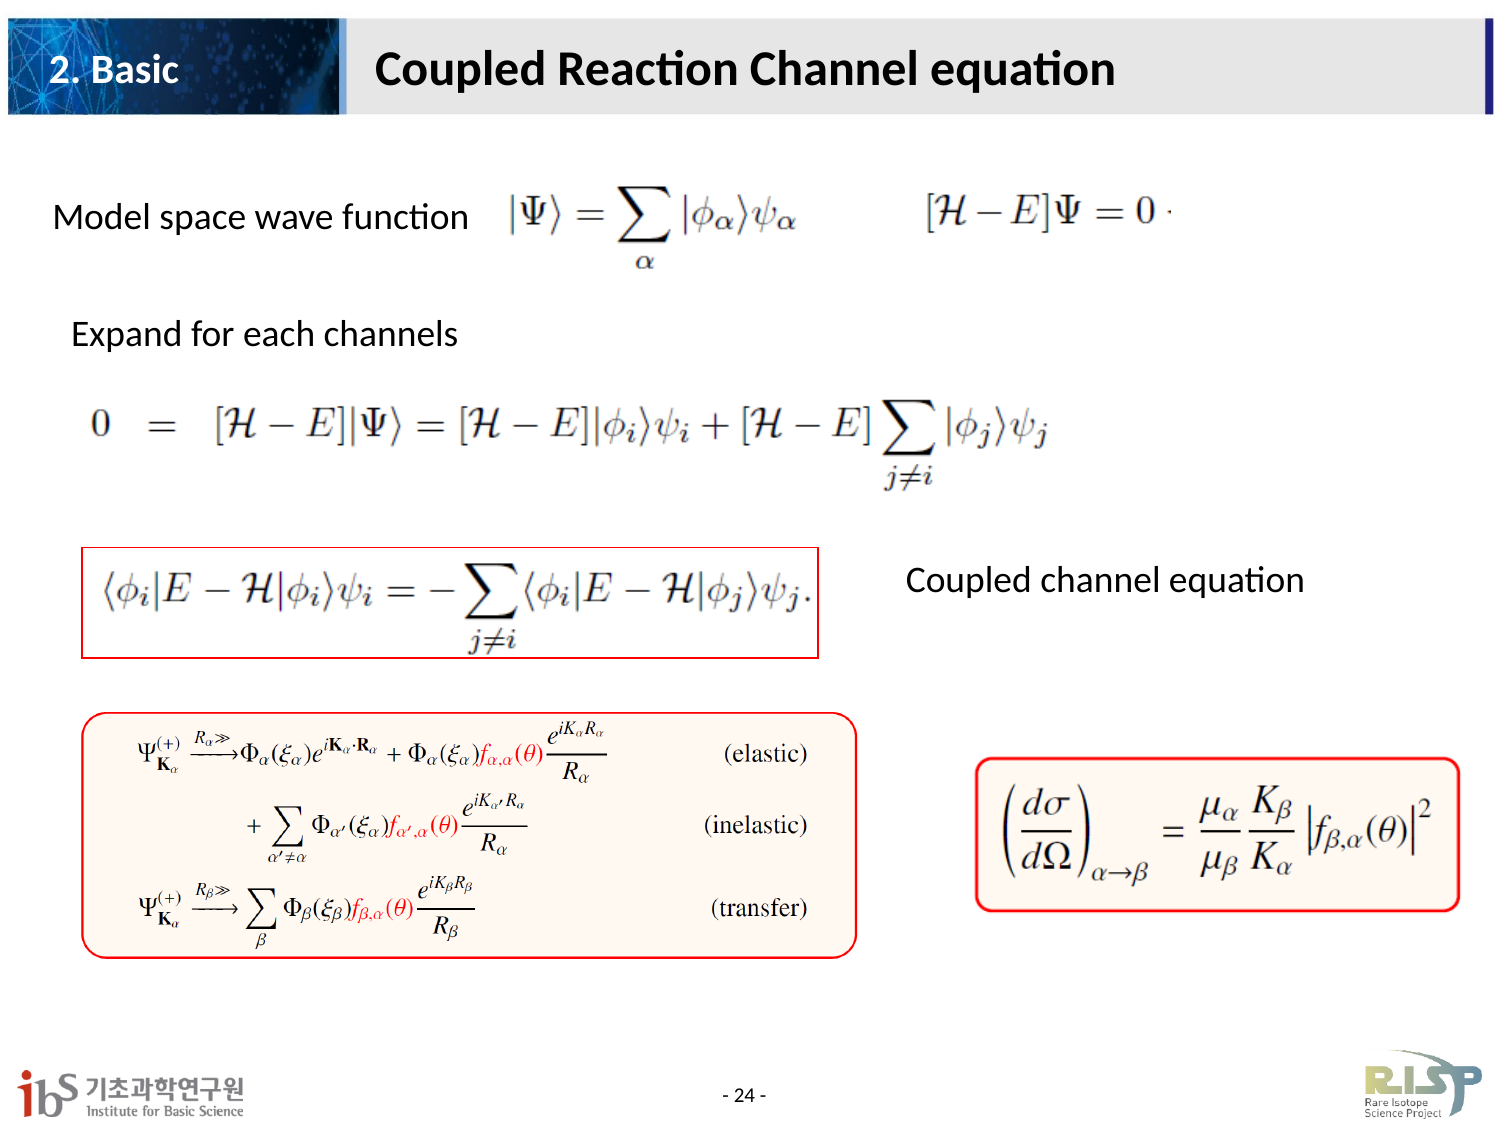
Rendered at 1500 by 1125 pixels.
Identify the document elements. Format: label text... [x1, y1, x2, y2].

text_box Coupled channel equation [891, 548, 1321, 608]
picture [64, 383, 1059, 499]
picture [938, 734, 1480, 938]
picture [915, 184, 1171, 241]
picture [17, 1070, 243, 1117]
picture [478, 160, 818, 280]
text_box Model space wave function [37, 184, 478, 245]
picture [1364, 1049, 1482, 1119]
picture [82, 548, 818, 658]
picture [2, 10, 1500, 130]
picture [79, 711, 859, 961]
text_box Expand for each channels [56, 301, 474, 362]
